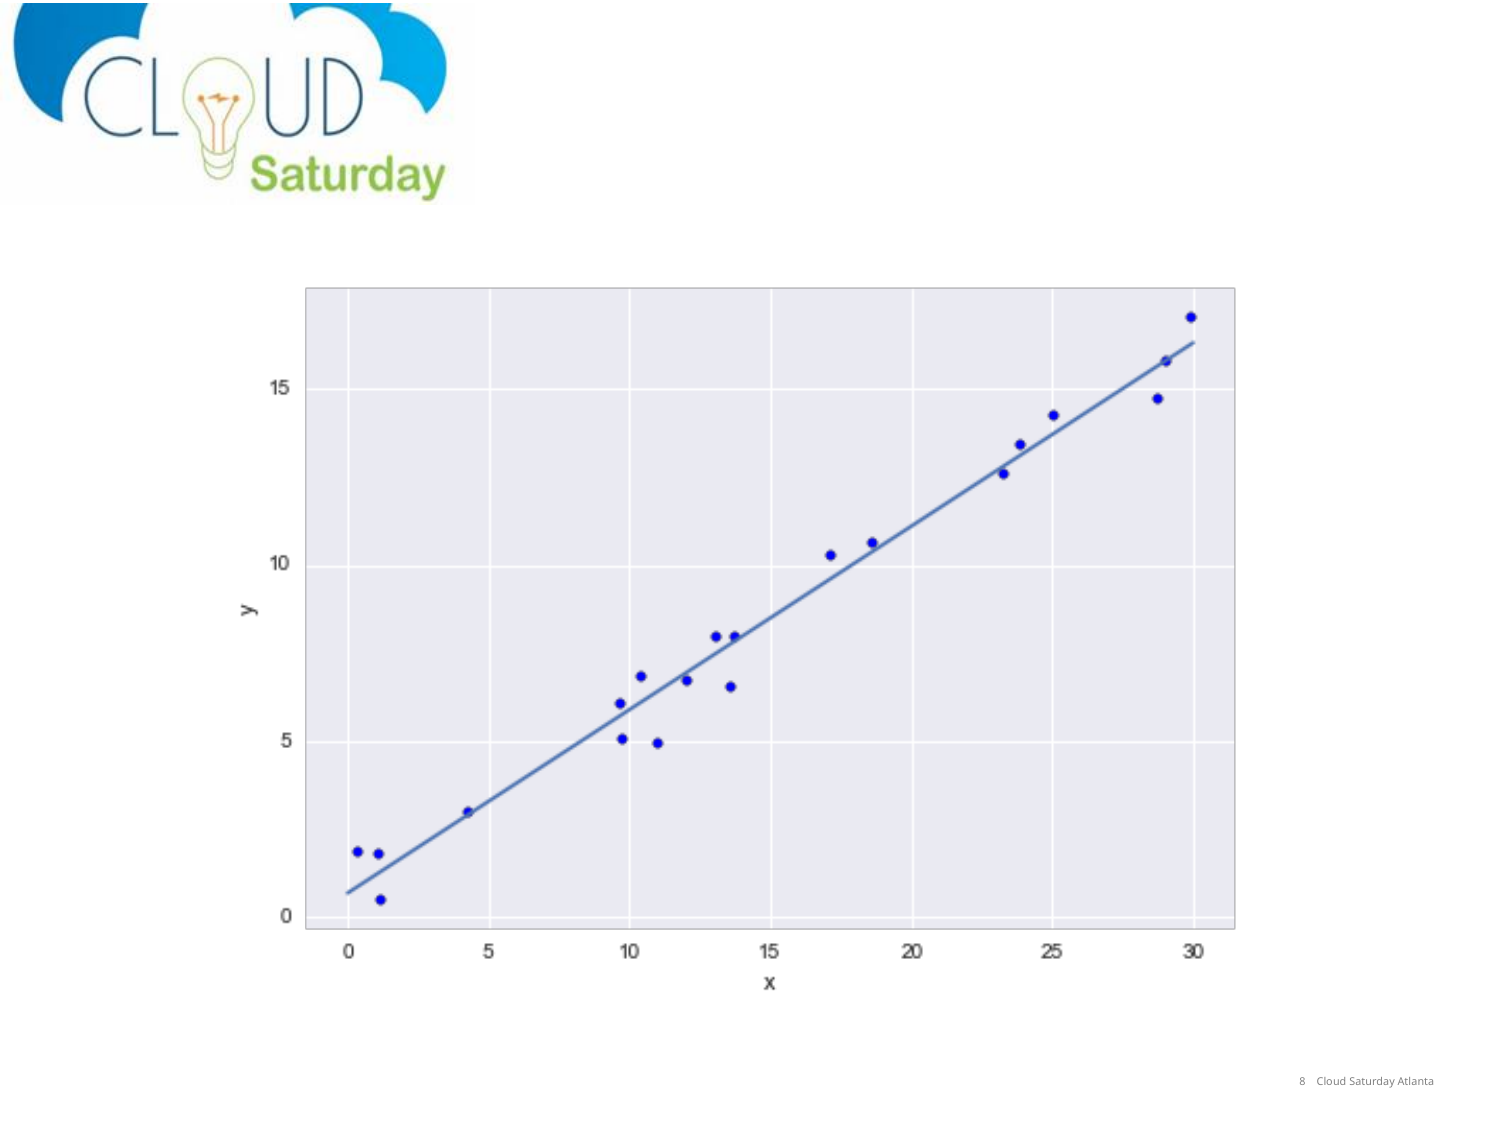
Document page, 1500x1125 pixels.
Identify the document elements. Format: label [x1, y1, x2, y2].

picture [0, 3, 475, 205]
picture [224, 274, 1251, 1009]
